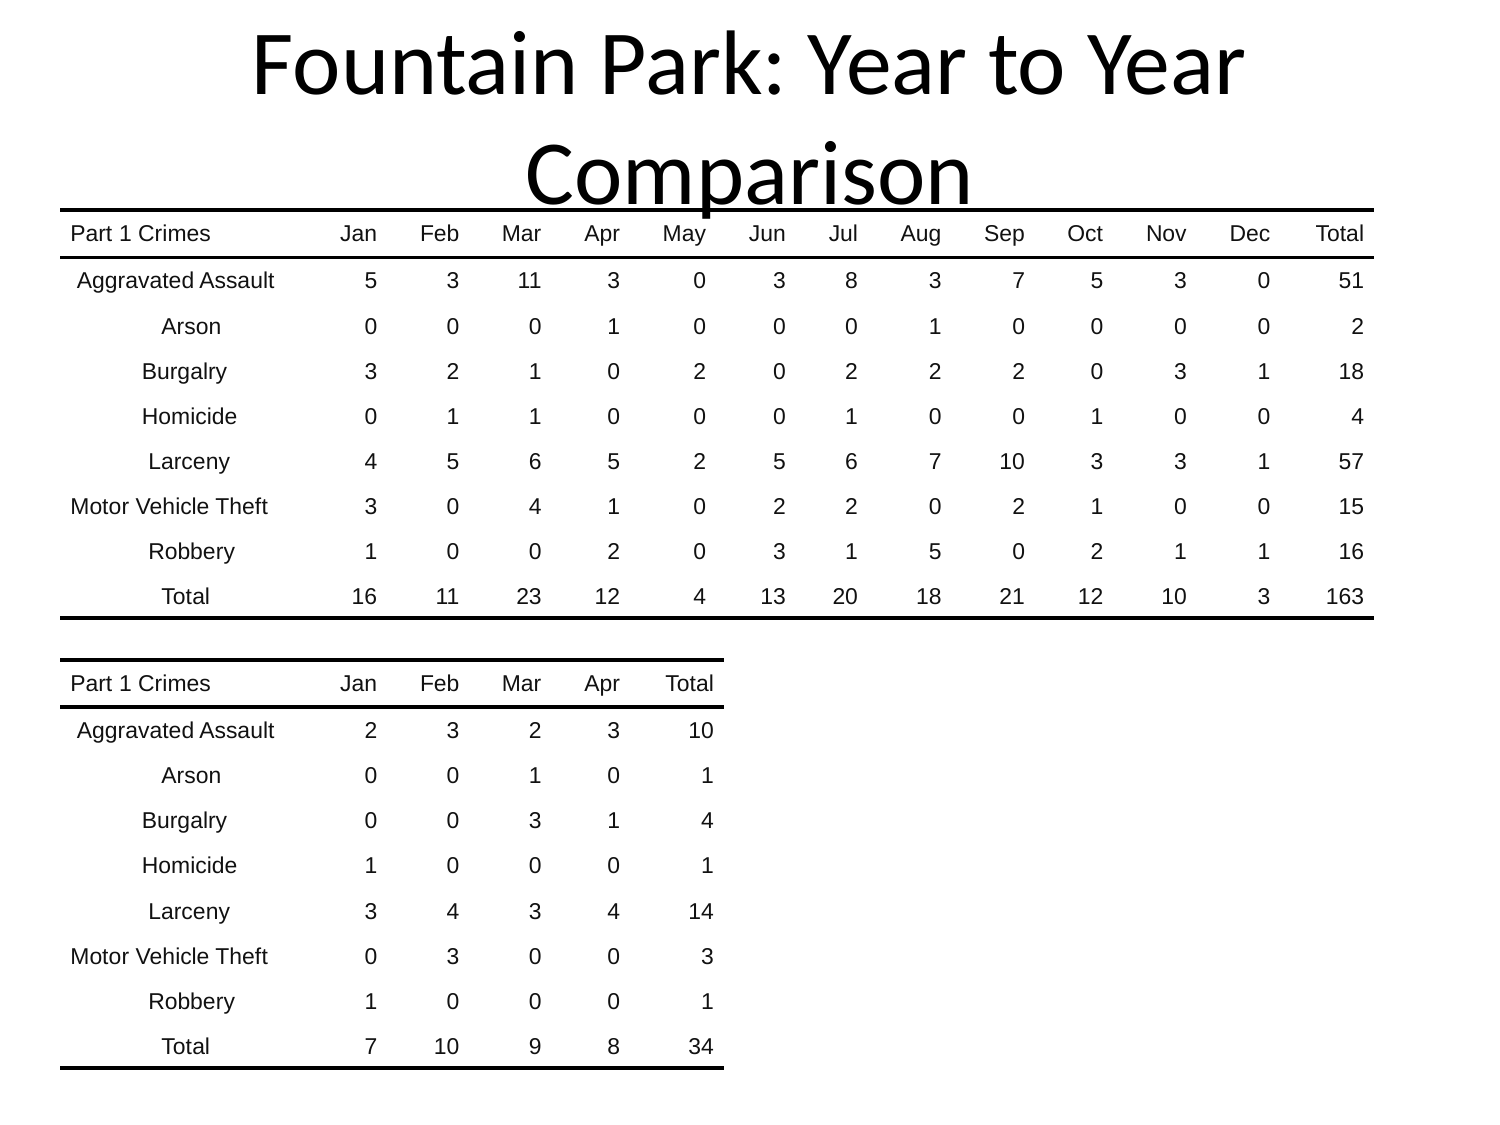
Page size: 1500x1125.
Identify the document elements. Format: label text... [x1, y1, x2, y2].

table_cell 7 [952, 259, 1035, 305]
table_cell 0 [1114, 305, 1197, 348]
table_cell 3 [1035, 438, 1114, 485]
table_header Nov [1114, 212, 1197, 256]
table_cell Motor Vehicle Theft [60, 485, 308, 528]
table_cell 2 [952, 348, 1035, 395]
table_cell 13 [717, 575, 796, 616]
table_cell 2 [796, 485, 868, 528]
table_cell 1 [868, 305, 952, 348]
table_header Jun [717, 212, 796, 256]
table_cell 4 [1281, 395, 1374, 438]
table_cell Burgalry [60, 797, 308, 845]
table_cell 0 [470, 978, 552, 1025]
table_cell 0 [717, 305, 796, 348]
table_cell 0 [388, 797, 470, 845]
table_cell 4 [388, 887, 470, 935]
table_cell 1 [470, 754, 552, 797]
table_cell 10 [1114, 575, 1197, 616]
table_cell 2 [388, 348, 470, 395]
table_header Total [630, 662, 724, 705]
table_header Oct [1035, 212, 1114, 256]
table_cell 0 [308, 395, 388, 438]
table_cell 51 [1281, 259, 1374, 305]
table_cell 4 [552, 887, 630, 935]
table_cell 163 [1281, 575, 1374, 616]
table_cell 5 [717, 438, 796, 485]
table_cell 1 [796, 395, 868, 438]
table_header Aug [868, 212, 952, 256]
table_cell 1 [552, 305, 630, 348]
table_cell 12 [552, 575, 630, 616]
table_cell Aggravated Assault [60, 709, 308, 754]
table_cell 3 [308, 887, 388, 935]
table_cell Larceny [60, 438, 308, 485]
table_cell 2 [868, 348, 952, 395]
table_header Apr [552, 212, 630, 256]
table_header Part 1 Crimes [60, 212, 308, 256]
table_cell 1 [308, 978, 388, 1025]
table_cell 4 [630, 797, 724, 845]
table_cell 11 [388, 575, 470, 616]
table_cell 12 [1035, 575, 1114, 616]
table_cell 3 [470, 797, 552, 845]
table_cell 16 [1281, 528, 1374, 575]
table_cell 10 [952, 438, 1035, 485]
table_cell 1 [552, 797, 630, 845]
table_cell 0 [1197, 259, 1281, 305]
table_cell 3 [868, 259, 952, 305]
table_cell 5 [868, 528, 952, 575]
table_cell 0 [552, 935, 630, 978]
table_cell 3 [1197, 575, 1281, 616]
table_cell 8 [796, 259, 868, 305]
table_header Feb [388, 662, 470, 705]
table_cell 0 [308, 754, 388, 797]
table_cell Homicide [60, 395, 308, 438]
table_cell Motor Vehicle Theft [60, 935, 308, 978]
table_cell 3 [630, 935, 724, 978]
table_cell 3 [1114, 438, 1197, 485]
table_cell 3 [470, 887, 552, 935]
table_header Dec [1197, 212, 1281, 256]
table_cell 0 [630, 485, 717, 528]
table_cell 0 [1035, 305, 1114, 348]
table_cell 0 [868, 395, 952, 438]
table_header Feb [388, 212, 470, 256]
table_cell 4 [630, 575, 717, 616]
table_cell 0 [308, 935, 388, 978]
table_cell 5 [388, 438, 470, 485]
table_cell 18 [868, 575, 952, 616]
table_cell 5 [308, 259, 388, 305]
table_cell 0 [630, 528, 717, 575]
table_cell 15 [1281, 485, 1374, 528]
table_cell Robbery [60, 978, 308, 1025]
table_cell Aggravated Assault [60, 259, 308, 305]
table_cell 10 [630, 709, 724, 754]
table_cell 0 [470, 845, 552, 887]
table_cell 0 [388, 305, 470, 348]
table_cell 2 [630, 438, 717, 485]
table_cell 11 [470, 259, 552, 305]
table_cell 4 [308, 438, 388, 485]
table_cell 1 [630, 754, 724, 797]
table_cell 0 [388, 845, 470, 887]
table_cell 8 [552, 1025, 630, 1066]
table_cell Total [60, 1025, 308, 1066]
table_cell 6 [470, 438, 552, 485]
table_header Apr [552, 662, 630, 705]
table_cell 2 [952, 485, 1035, 528]
table_cell 3 [717, 528, 796, 575]
table_cell 0 [470, 528, 552, 575]
table_cell 1 [1114, 528, 1197, 575]
table_cell 0 [1114, 395, 1197, 438]
table_cell 3 [552, 709, 630, 754]
table_cell 0 [1197, 395, 1281, 438]
table_cell 1 [1197, 348, 1281, 395]
table_cell 0 [388, 528, 470, 575]
table_cell Arson [60, 754, 308, 797]
table_cell 0 [388, 978, 470, 1025]
table_cell 5 [552, 438, 630, 485]
table_cell 1 [388, 395, 470, 438]
table_cell Larceny [60, 887, 308, 935]
table_cell 18 [1281, 348, 1374, 395]
table_cell 0 [388, 485, 470, 528]
table_cell Arson [60, 305, 308, 348]
table_cell 0 [717, 348, 796, 395]
title Fountain Park: Year to Year Comparison [60, 60, 1440, 165]
table_cell 3 [388, 709, 470, 754]
table_cell 1 [630, 845, 724, 887]
table_header May [630, 212, 717, 256]
table_cell 34 [630, 1025, 724, 1066]
table_cell 1 [1197, 528, 1281, 575]
table_cell Homicide [60, 845, 308, 887]
table_cell 0 [552, 348, 630, 395]
table_cell 0 [717, 395, 796, 438]
table_cell 5 [1035, 259, 1114, 305]
table_header Jan [308, 662, 388, 705]
table_cell 0 [552, 754, 630, 797]
table_header Mar [470, 212, 552, 256]
table_cell Total [60, 575, 308, 616]
table_cell Robbery [60, 528, 308, 575]
table_header Mar [470, 662, 552, 705]
table_cell 0 [1197, 485, 1281, 528]
table_cell 7 [308, 1025, 388, 1066]
table_cell 3 [388, 259, 470, 305]
table_cell 0 [1035, 348, 1114, 395]
table_cell 2 [1035, 528, 1114, 575]
table_header Total [1281, 212, 1374, 256]
table_cell 0 [952, 528, 1035, 575]
table_cell 3 [388, 935, 470, 978]
table_cell 1 [552, 485, 630, 528]
table_cell 0 [470, 935, 552, 978]
table_cell 3 [308, 348, 388, 395]
table_cell 0 [796, 305, 868, 348]
table_cell 0 [630, 259, 717, 305]
table_cell 21 [952, 575, 1035, 616]
table_cell 0 [552, 395, 630, 438]
table_cell 0 [1114, 485, 1197, 528]
table_cell 20 [796, 575, 868, 616]
table_cell 1 [308, 845, 388, 887]
table_cell 2 [552, 528, 630, 575]
table_cell 6 [796, 438, 868, 485]
table_header Jan [308, 212, 388, 256]
table_cell 2 [470, 709, 552, 754]
table_cell 3 [1114, 259, 1197, 305]
table_cell 0 [552, 978, 630, 1025]
table_cell 57 [1281, 438, 1374, 485]
table_header Part 1 Crimes [60, 662, 308, 705]
table_cell 2 [1281, 305, 1374, 348]
table_cell 0 [868, 485, 952, 528]
table_cell 1 [470, 395, 552, 438]
table_cell 7 [868, 438, 952, 485]
table_cell 10 [388, 1025, 470, 1066]
table_cell 0 [952, 395, 1035, 438]
table_cell 3 [717, 259, 796, 305]
table_cell 0 [952, 305, 1035, 348]
table_cell 0 [308, 797, 388, 845]
table_cell 2 [630, 348, 717, 395]
table_cell 1 [1035, 485, 1114, 528]
table_cell 14 [630, 887, 724, 935]
table_cell 3 [1114, 348, 1197, 395]
table_cell 2 [796, 348, 868, 395]
table_cell 0 [308, 305, 388, 348]
table_cell 0 [552, 845, 630, 887]
table_cell 3 [308, 485, 388, 528]
table_cell 0 [630, 305, 717, 348]
table_cell 2 [717, 485, 796, 528]
table_cell 23 [470, 575, 552, 616]
table_cell 9 [470, 1025, 552, 1066]
table_cell 0 [388, 754, 470, 797]
table_cell 1 [470, 348, 552, 395]
table_header Sep [952, 212, 1035, 256]
table_cell 0 [1197, 305, 1281, 348]
table_cell 1 [630, 978, 724, 1025]
table_cell 0 [630, 395, 717, 438]
table_cell 2 [308, 709, 388, 754]
table_cell 1 [1035, 395, 1114, 438]
table_cell 1 [1197, 438, 1281, 485]
table_cell 1 [308, 528, 388, 575]
table_cell 1 [796, 528, 868, 575]
table_cell 0 [470, 305, 552, 348]
table_header Jul [796, 212, 868, 256]
table_cell 3 [552, 259, 630, 305]
table_cell Burgalry [60, 348, 308, 395]
table_cell 16 [308, 575, 388, 616]
table_cell 4 [470, 485, 552, 528]
